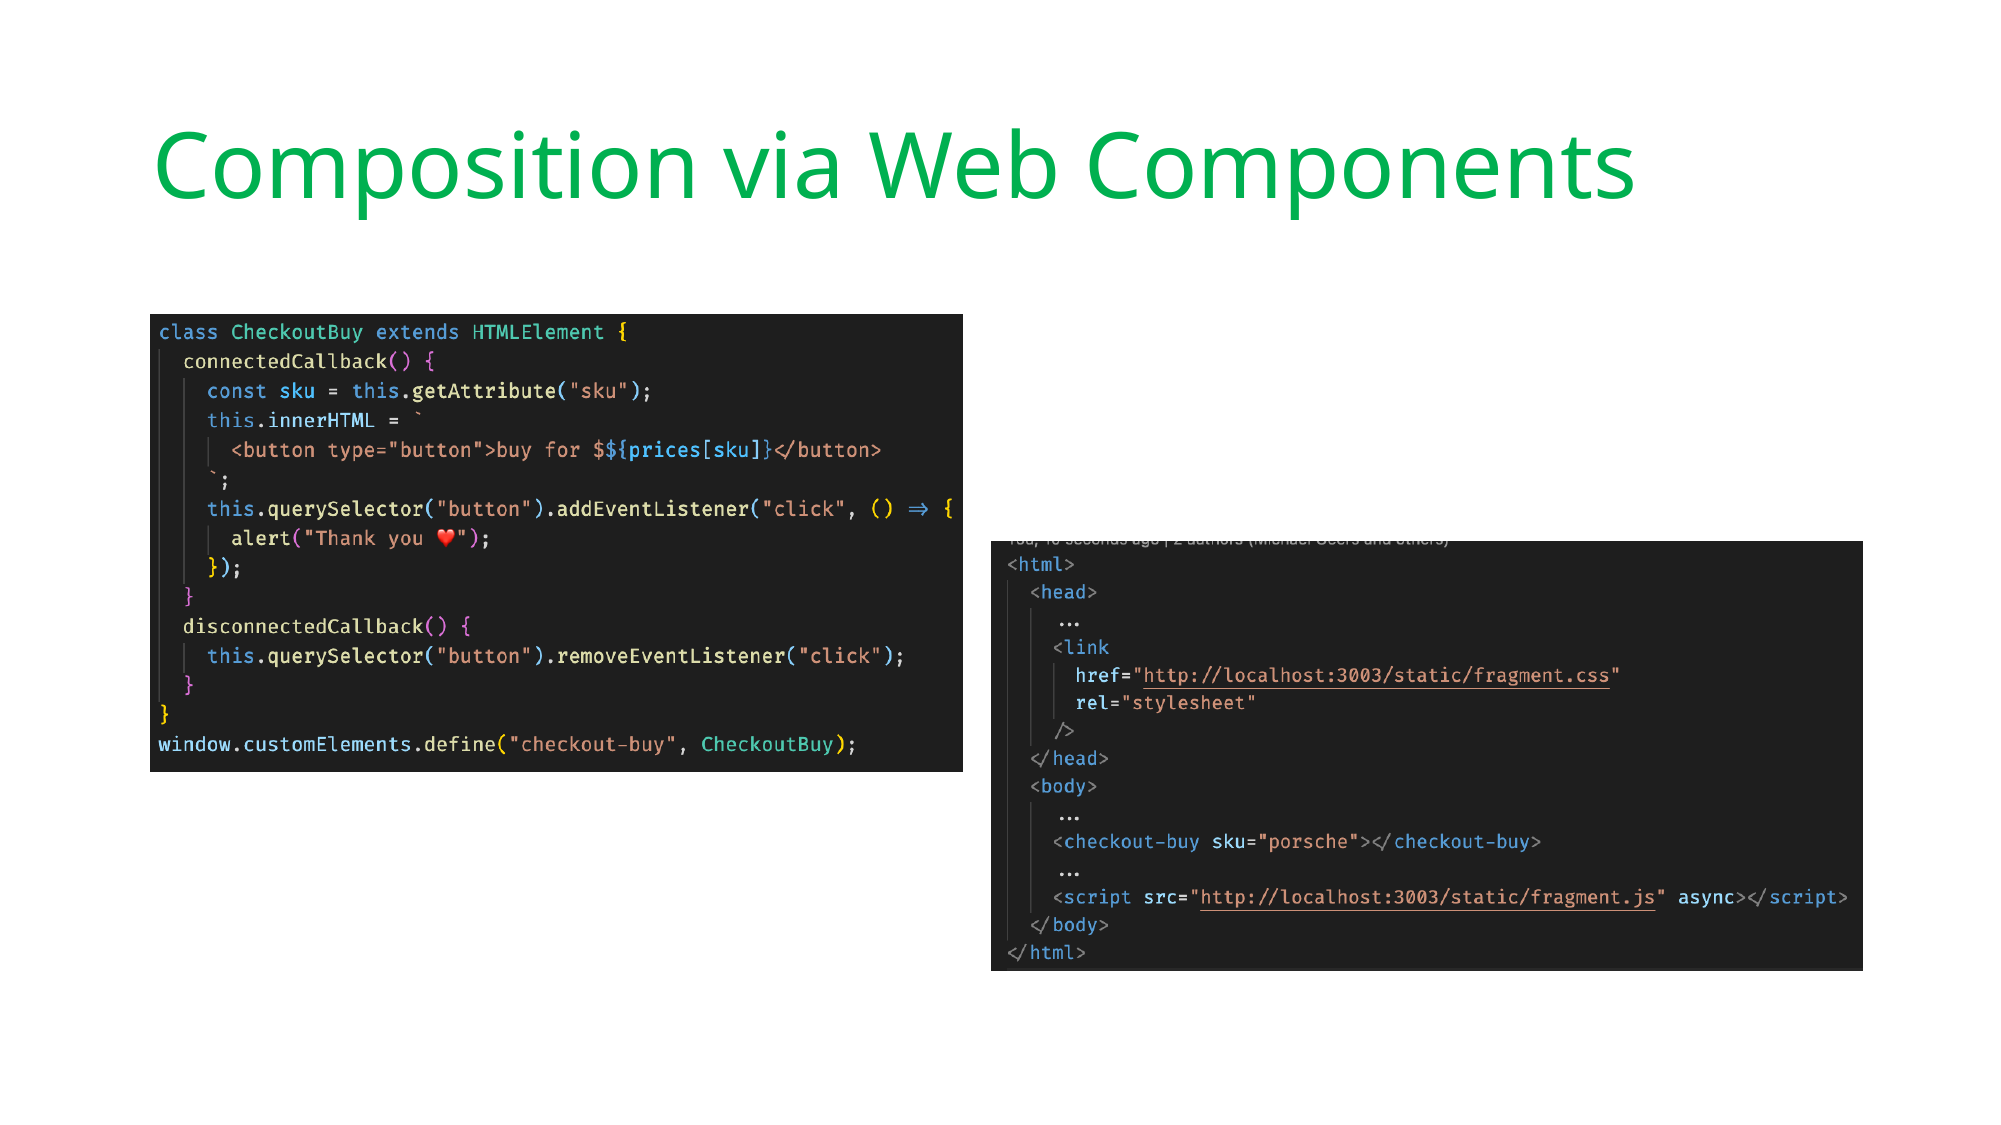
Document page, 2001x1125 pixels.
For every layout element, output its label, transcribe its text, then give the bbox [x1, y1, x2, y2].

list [150, 314, 963, 772]
picture [991, 541, 1863, 971]
title Composition via Web Components [137, 59, 1863, 278]
